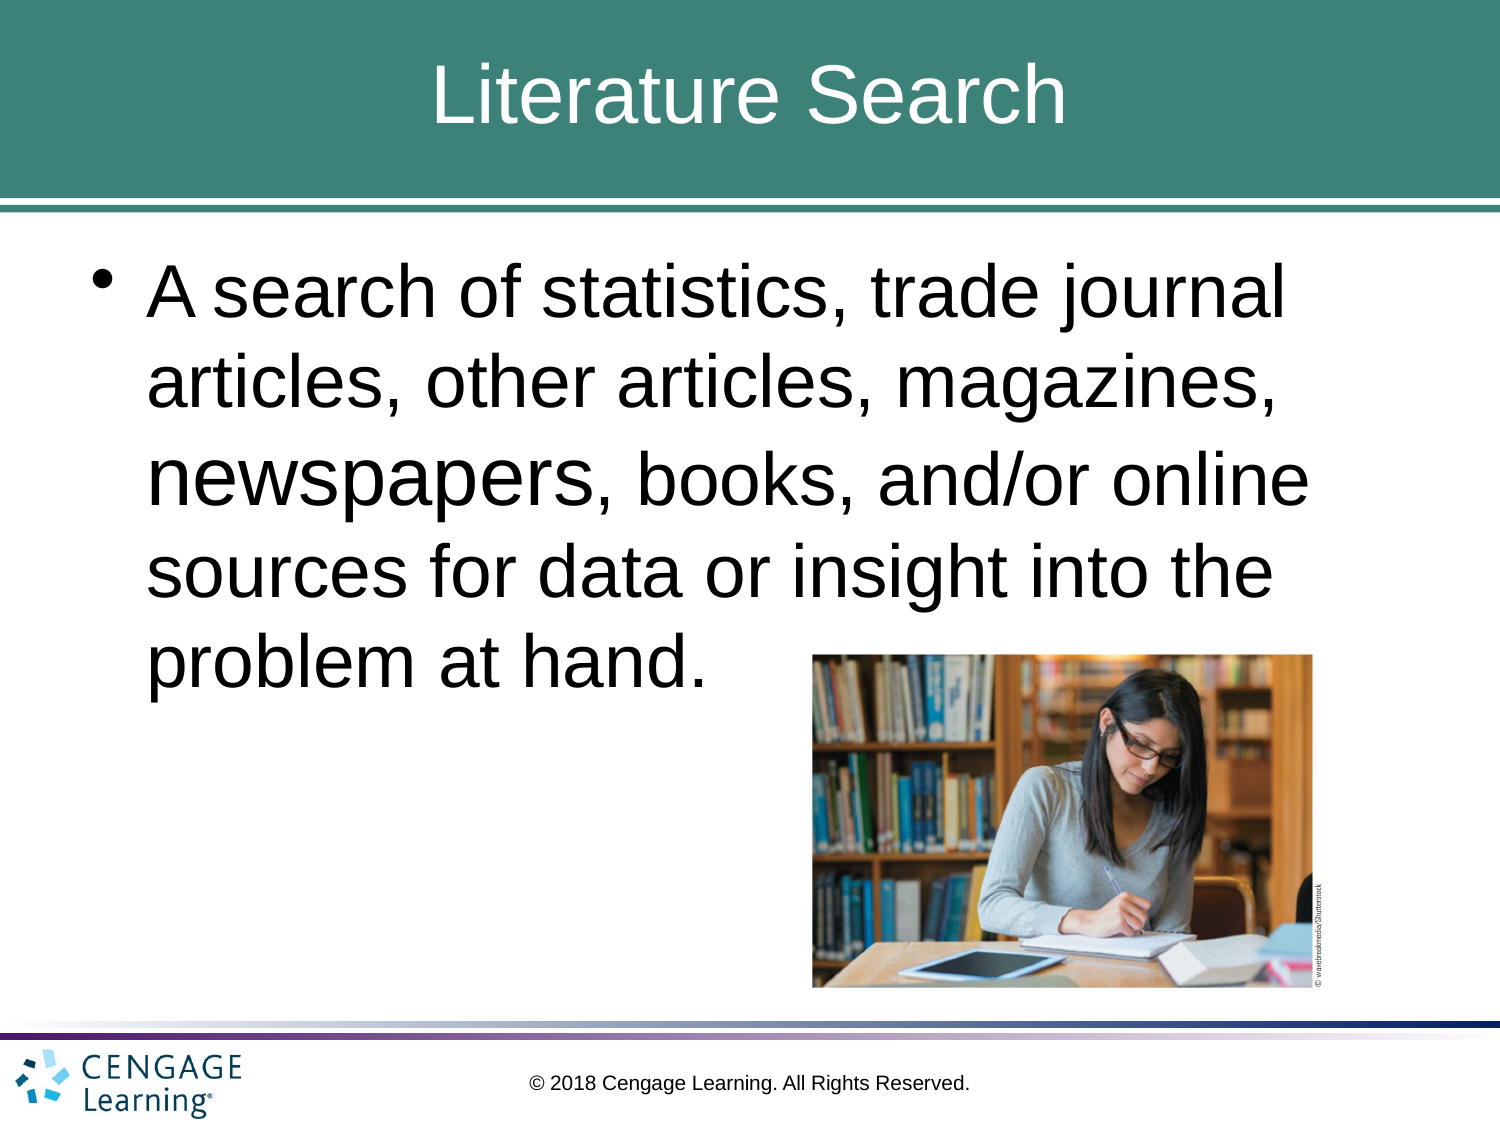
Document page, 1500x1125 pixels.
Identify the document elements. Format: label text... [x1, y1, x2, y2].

picture [15, 1049, 241, 1119]
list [812, 654, 1326, 988]
list A search of statistics, trade journal articles, other articles, magazines, newspapers, books, and/or online sources for data or insight into the problem at hand. [74, 234, 1426, 726]
title Literature Search [37, 0, 1463, 181]
